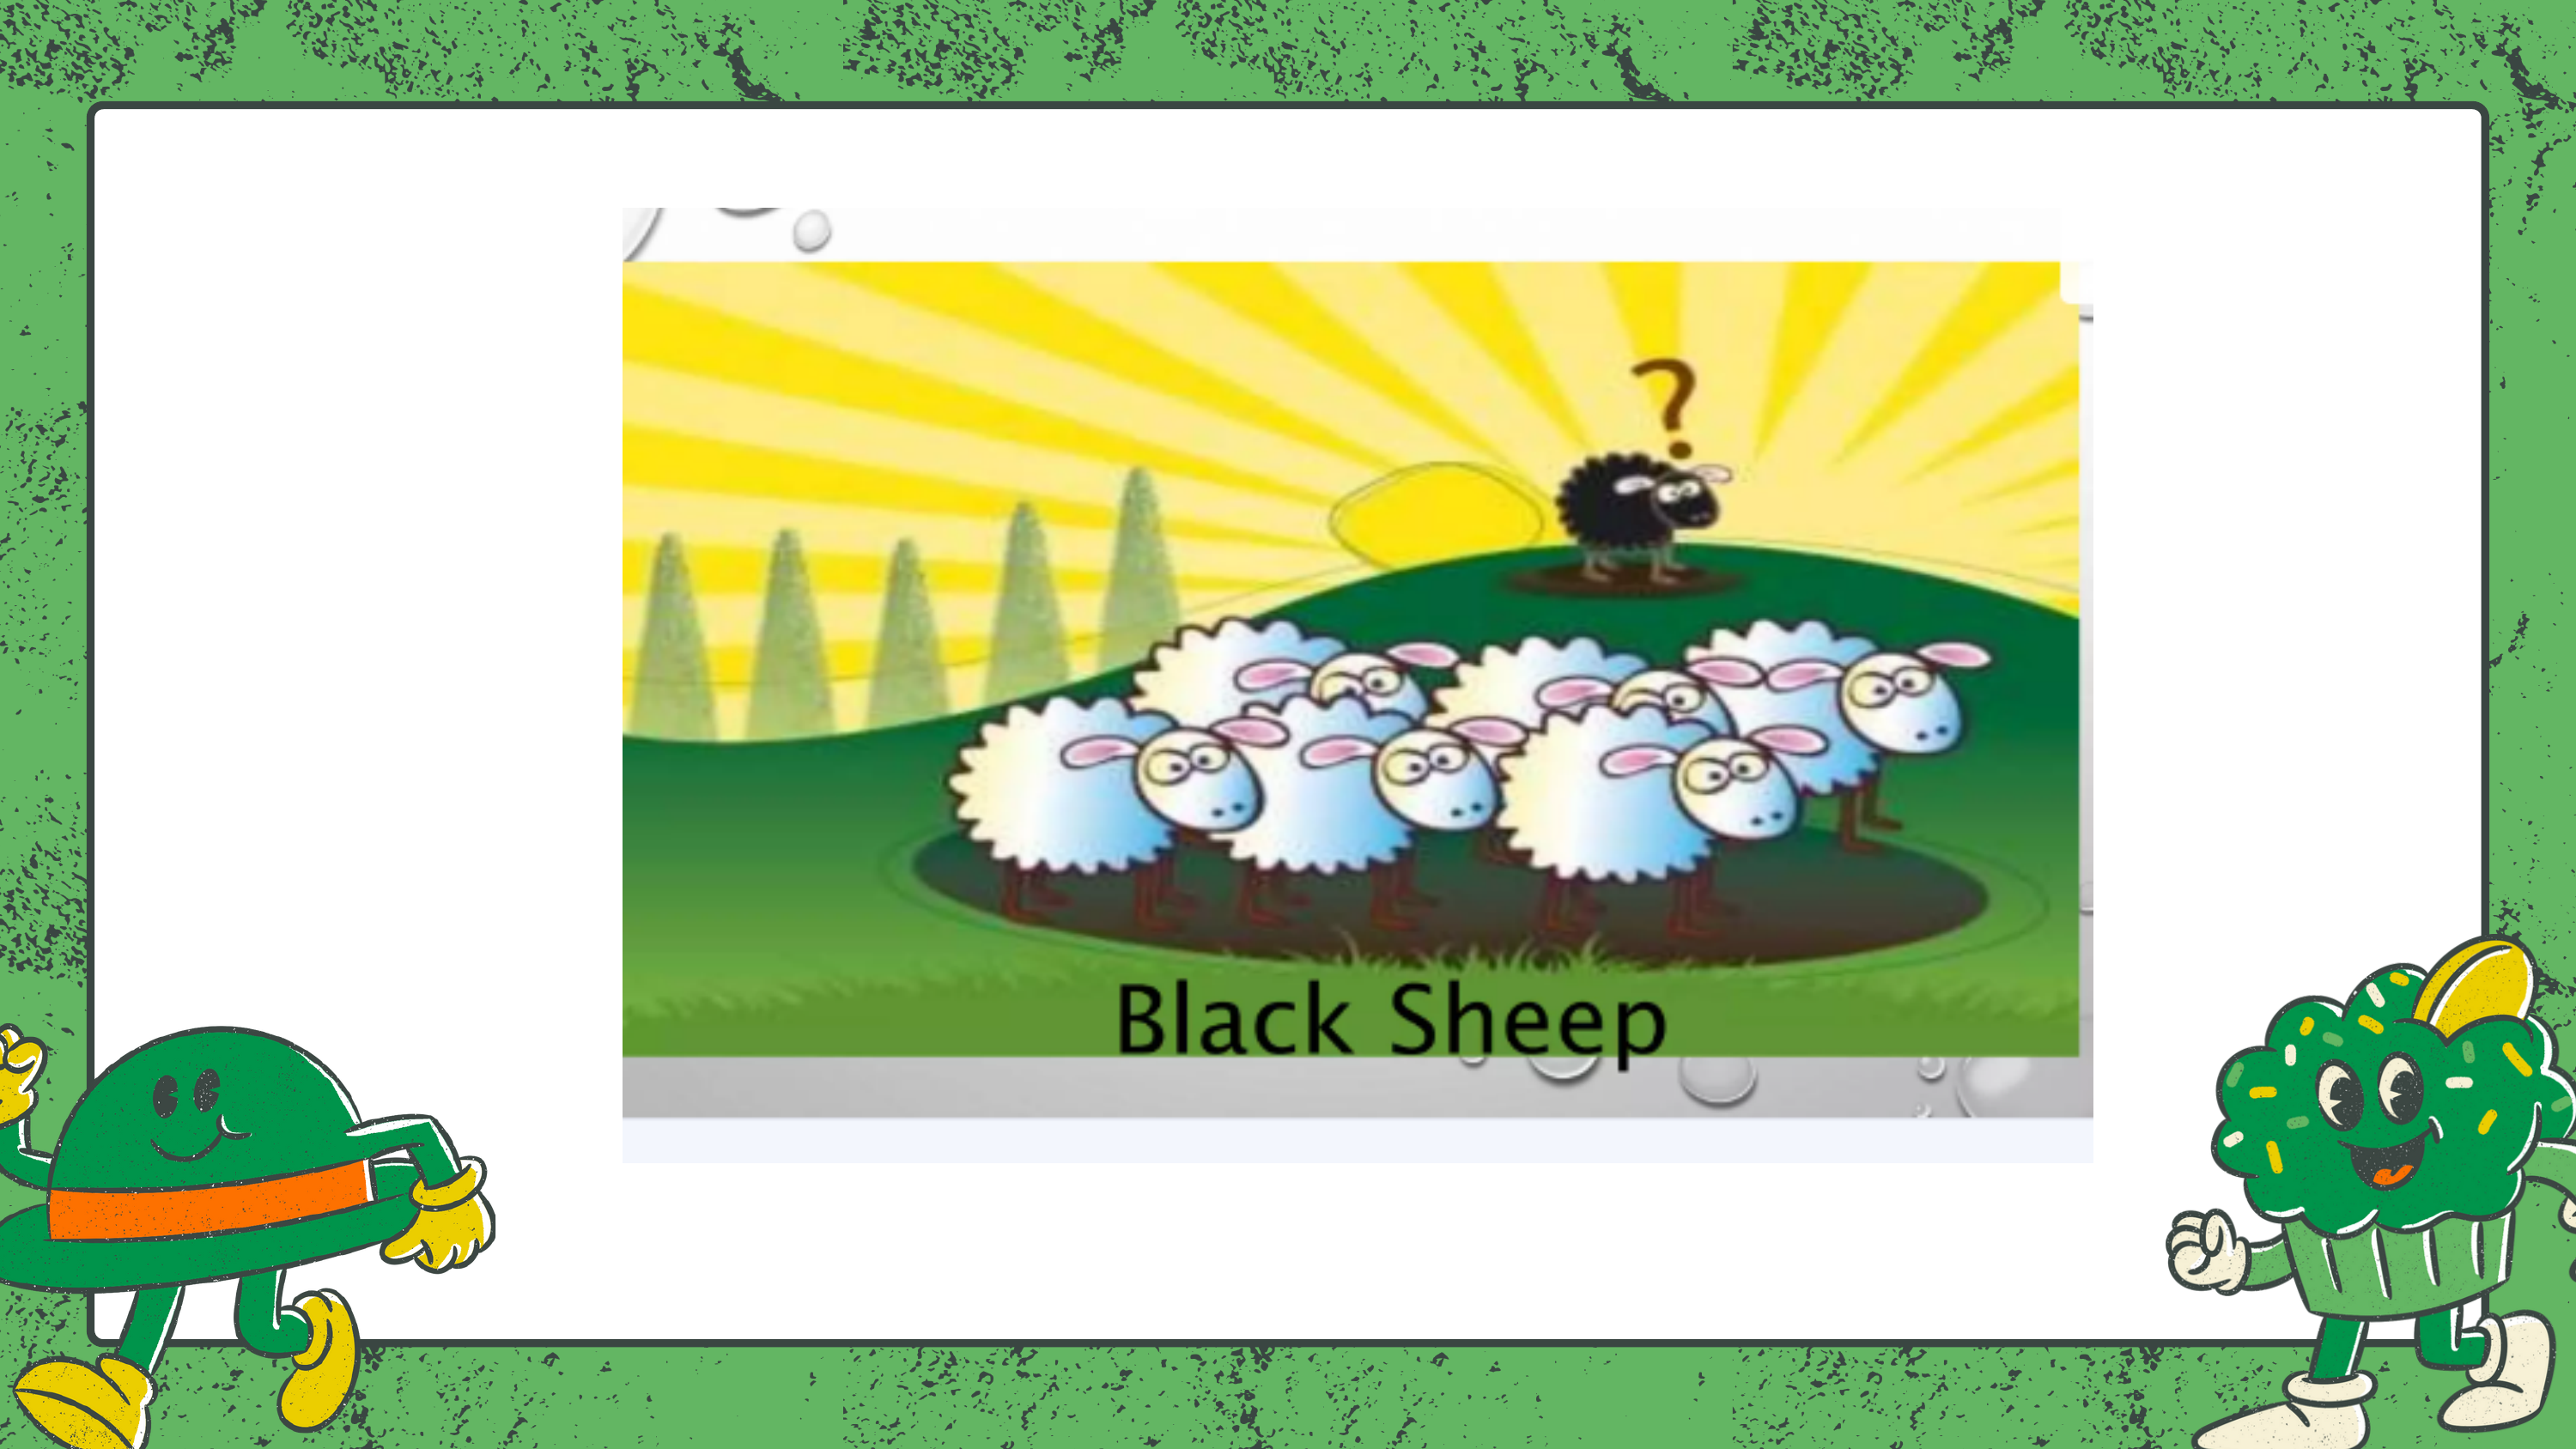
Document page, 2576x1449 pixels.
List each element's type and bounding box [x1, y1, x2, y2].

picture [622, 207, 2094, 1164]
text_box [90, 105, 2486, 1343]
text_box [0, 0, 2576, 1449]
